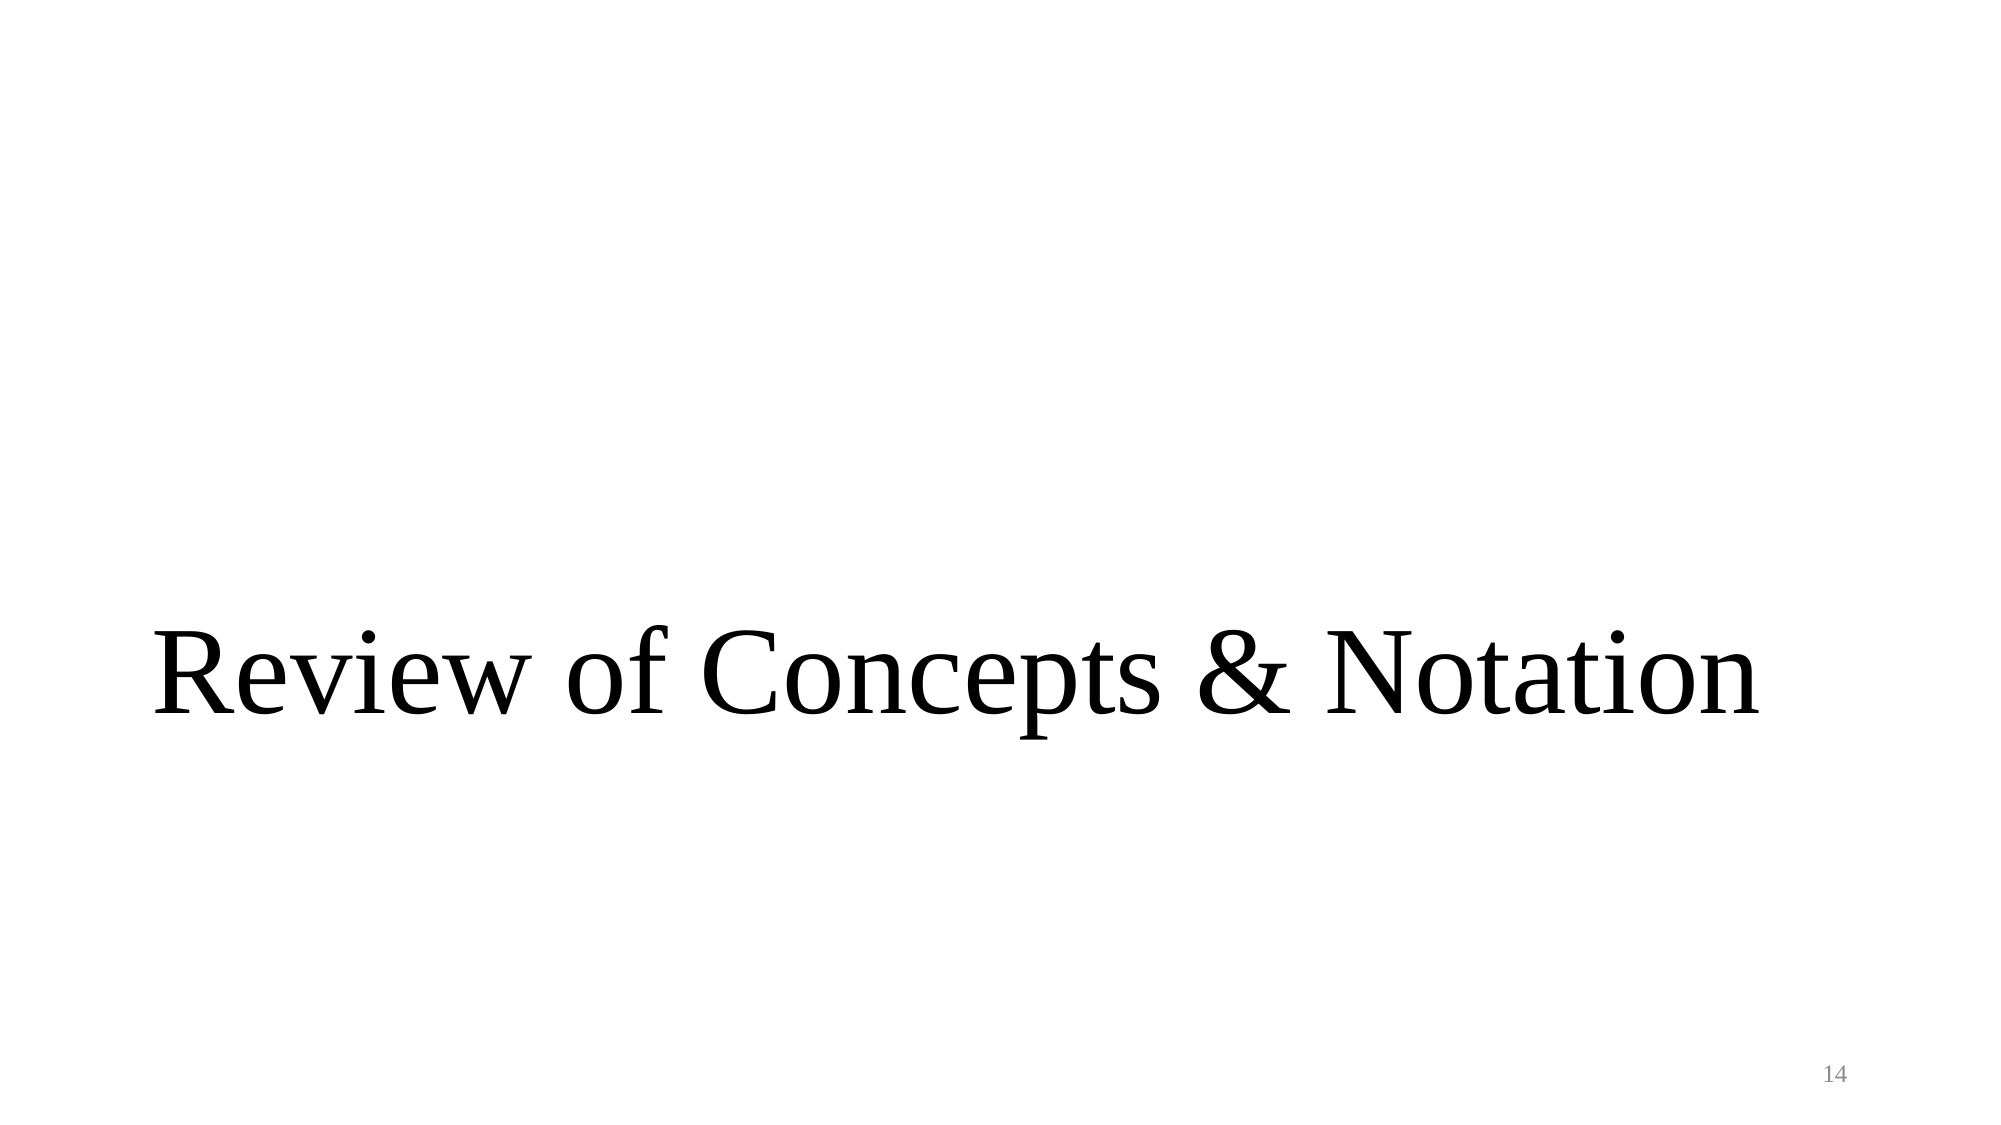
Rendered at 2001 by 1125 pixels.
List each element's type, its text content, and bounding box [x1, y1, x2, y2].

title Review of Concepts & Notation [136, 280, 1862, 749]
slide_number 14 [1740, 1042, 1863, 1103]
